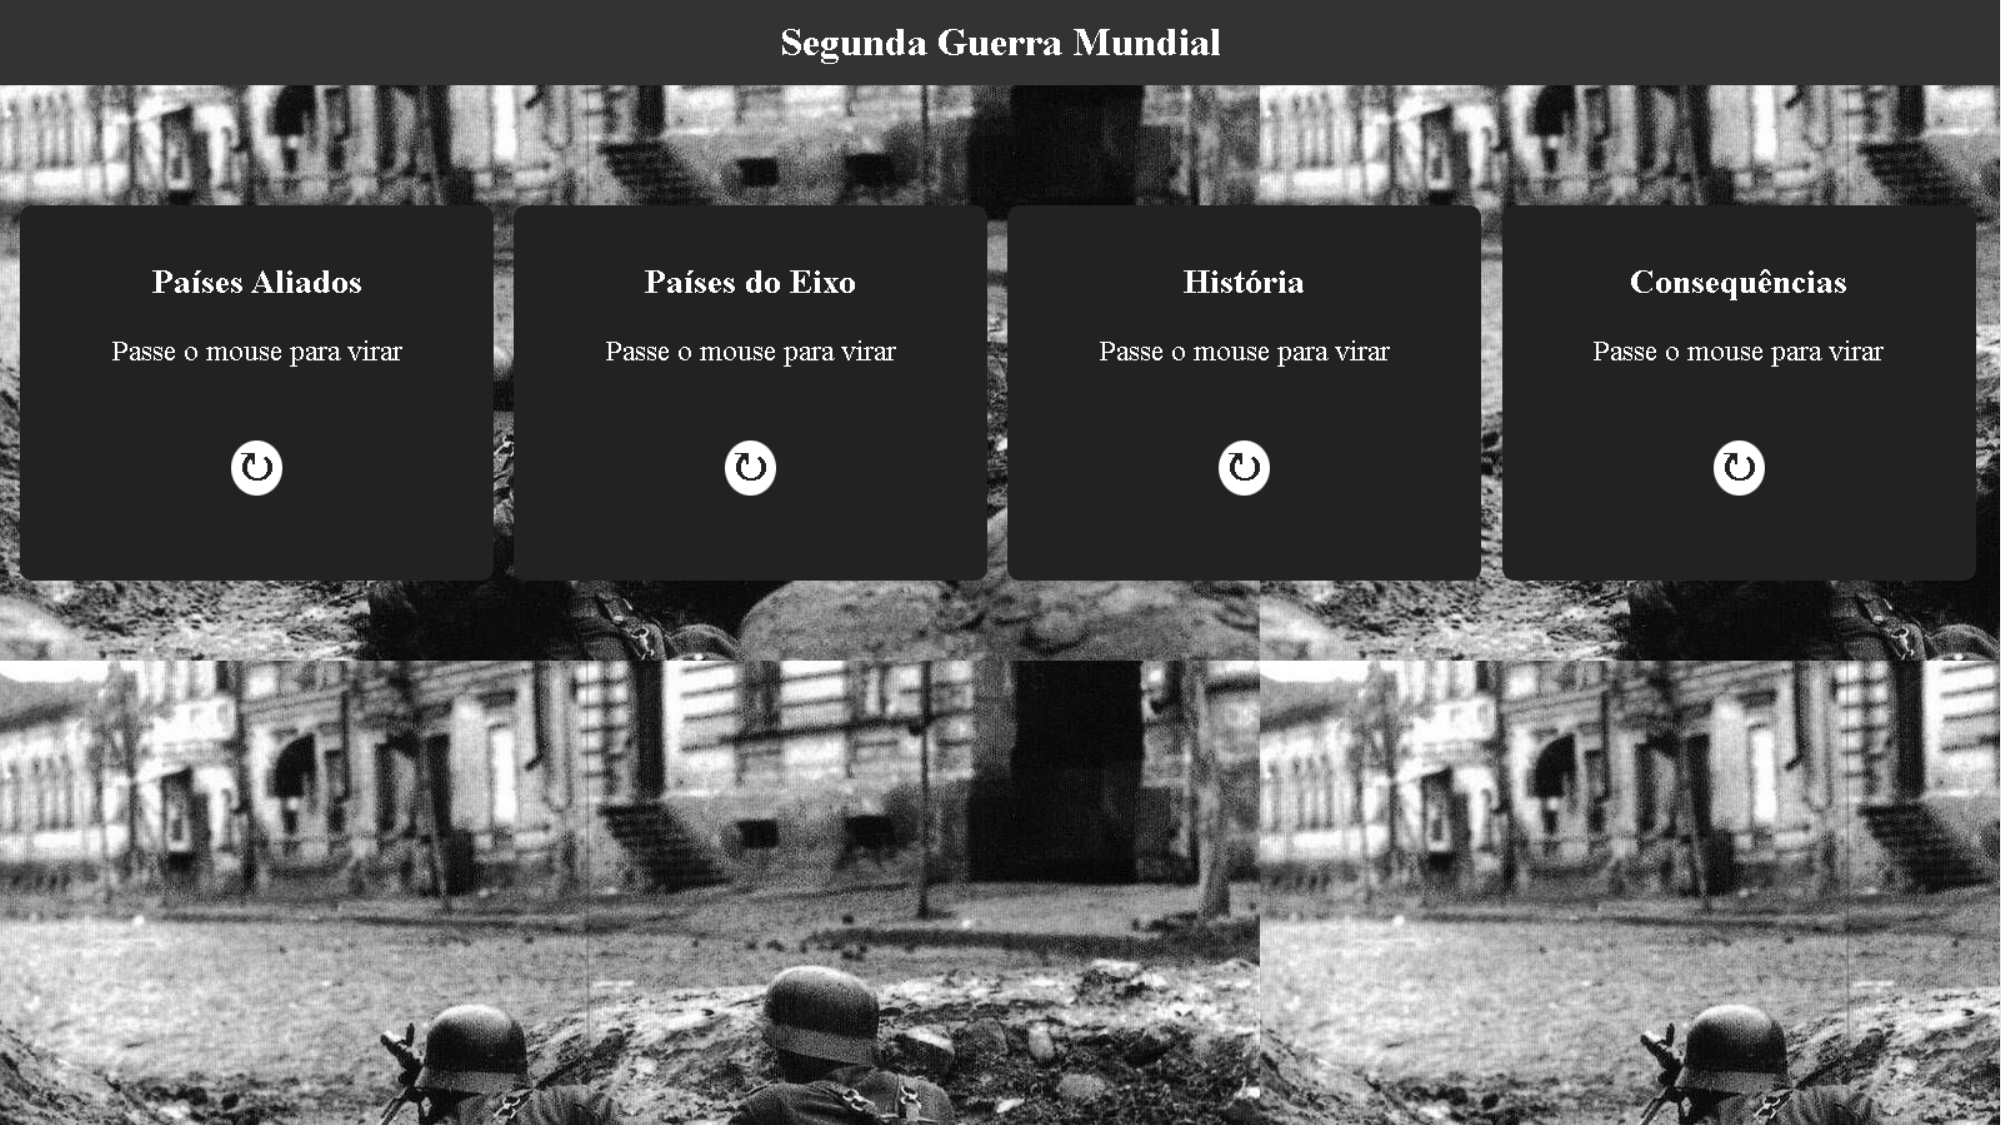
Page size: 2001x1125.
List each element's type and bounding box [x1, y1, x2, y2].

list [0, 0, 2000, 1125]
